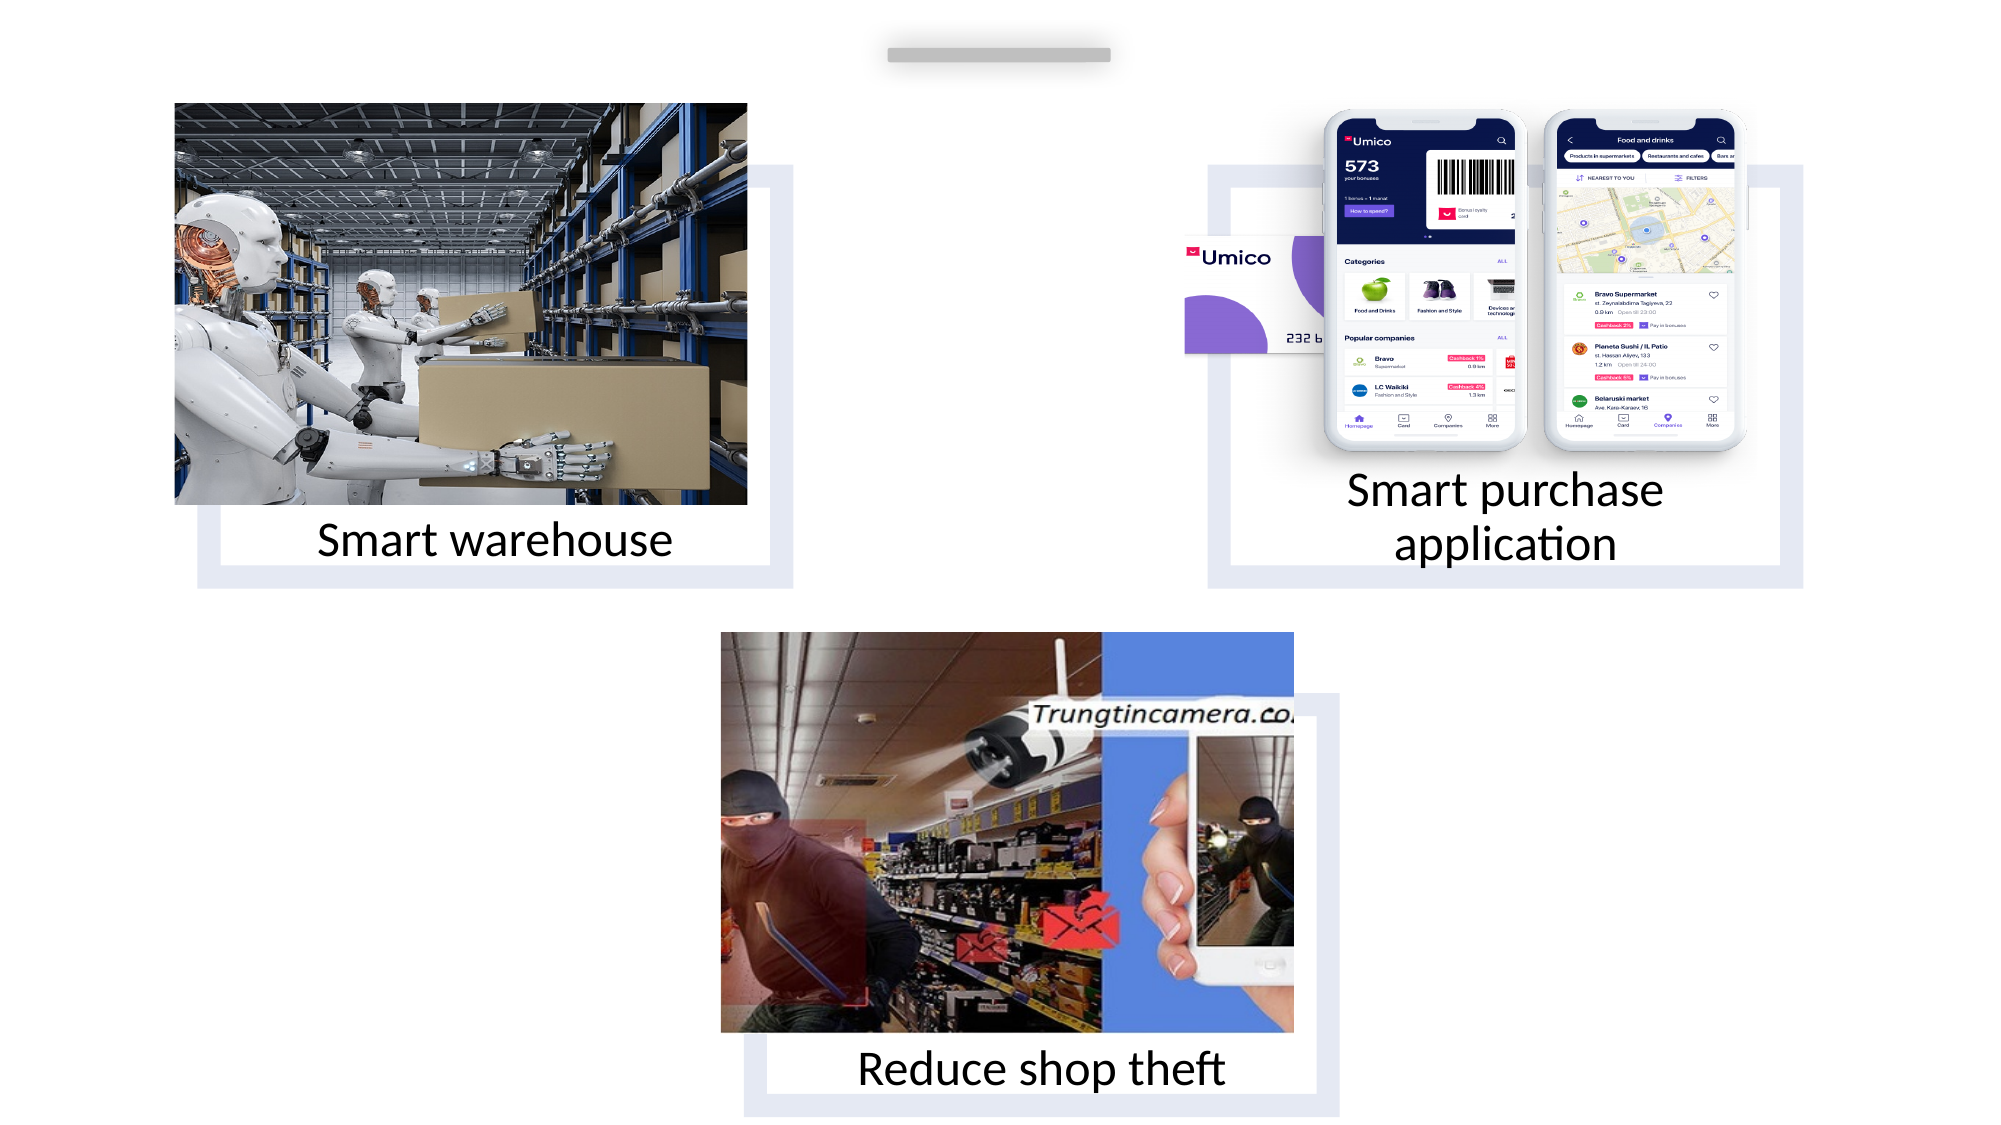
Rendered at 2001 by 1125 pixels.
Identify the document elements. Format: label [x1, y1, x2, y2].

text_box [886, 46, 1112, 62]
list [171, 62, 2000, 1125]
